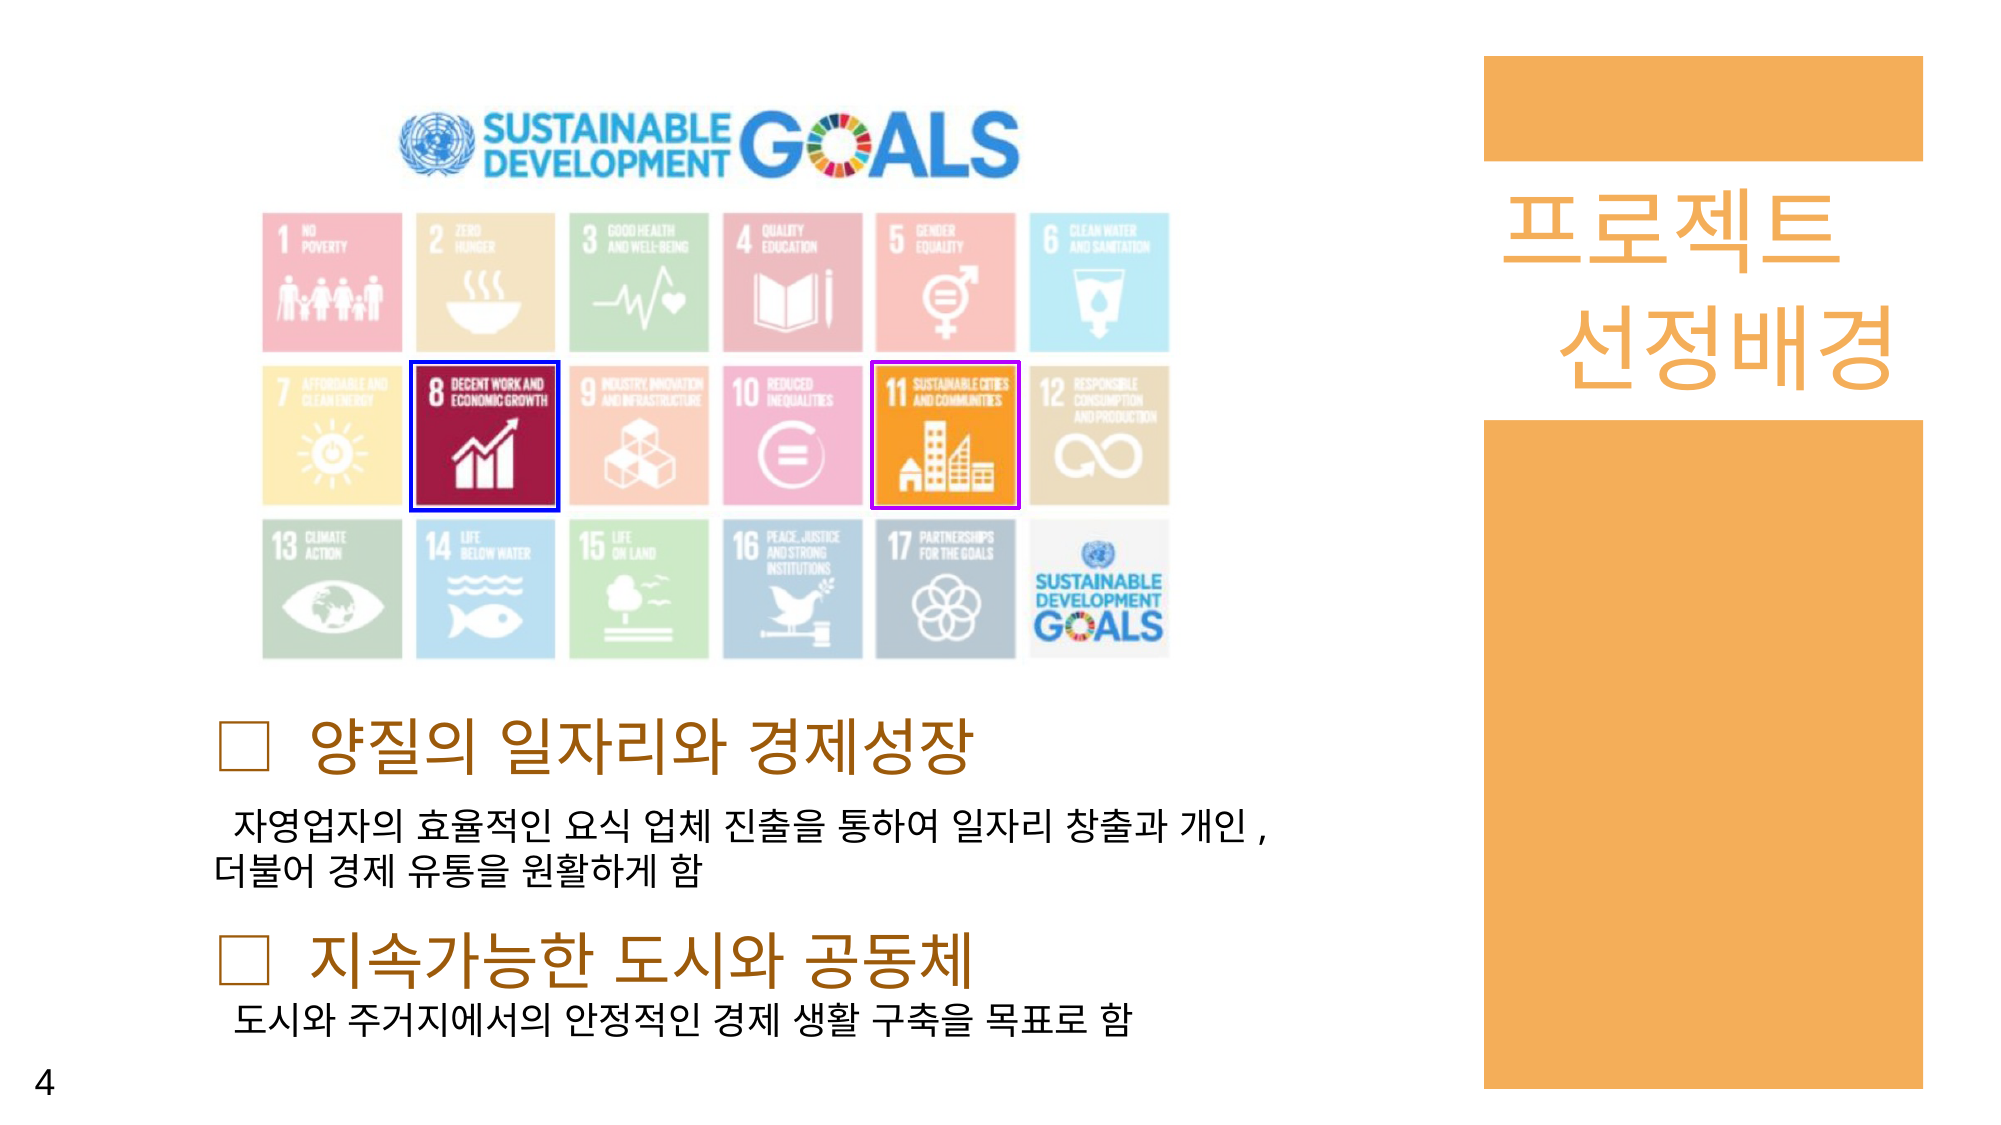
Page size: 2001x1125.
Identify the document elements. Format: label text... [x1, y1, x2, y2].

text_box 4 [19, 1050, 62, 1111]
picture [253, 96, 1181, 667]
text_box 선정배경 [1473, 278, 1982, 421]
text_box □ 양질의 일자리와 경제성장 자영업자의 효율적인 요식 업체 진출을 통하여 일자리 창출과 개인, 더불어 경제 유통을 원활하게 함 [199, 700, 1321, 989]
text_box [1483, 421, 1924, 1090]
text_box 프로젝트 [1378, 161, 1966, 304]
text_box [1483, 55, 1924, 161]
text_box □ 지속가능한 도시와 공동체 도시와 주거지에서의 안정적인 경제 생활 구축을 목표로 함 [199, 914, 1305, 1049]
